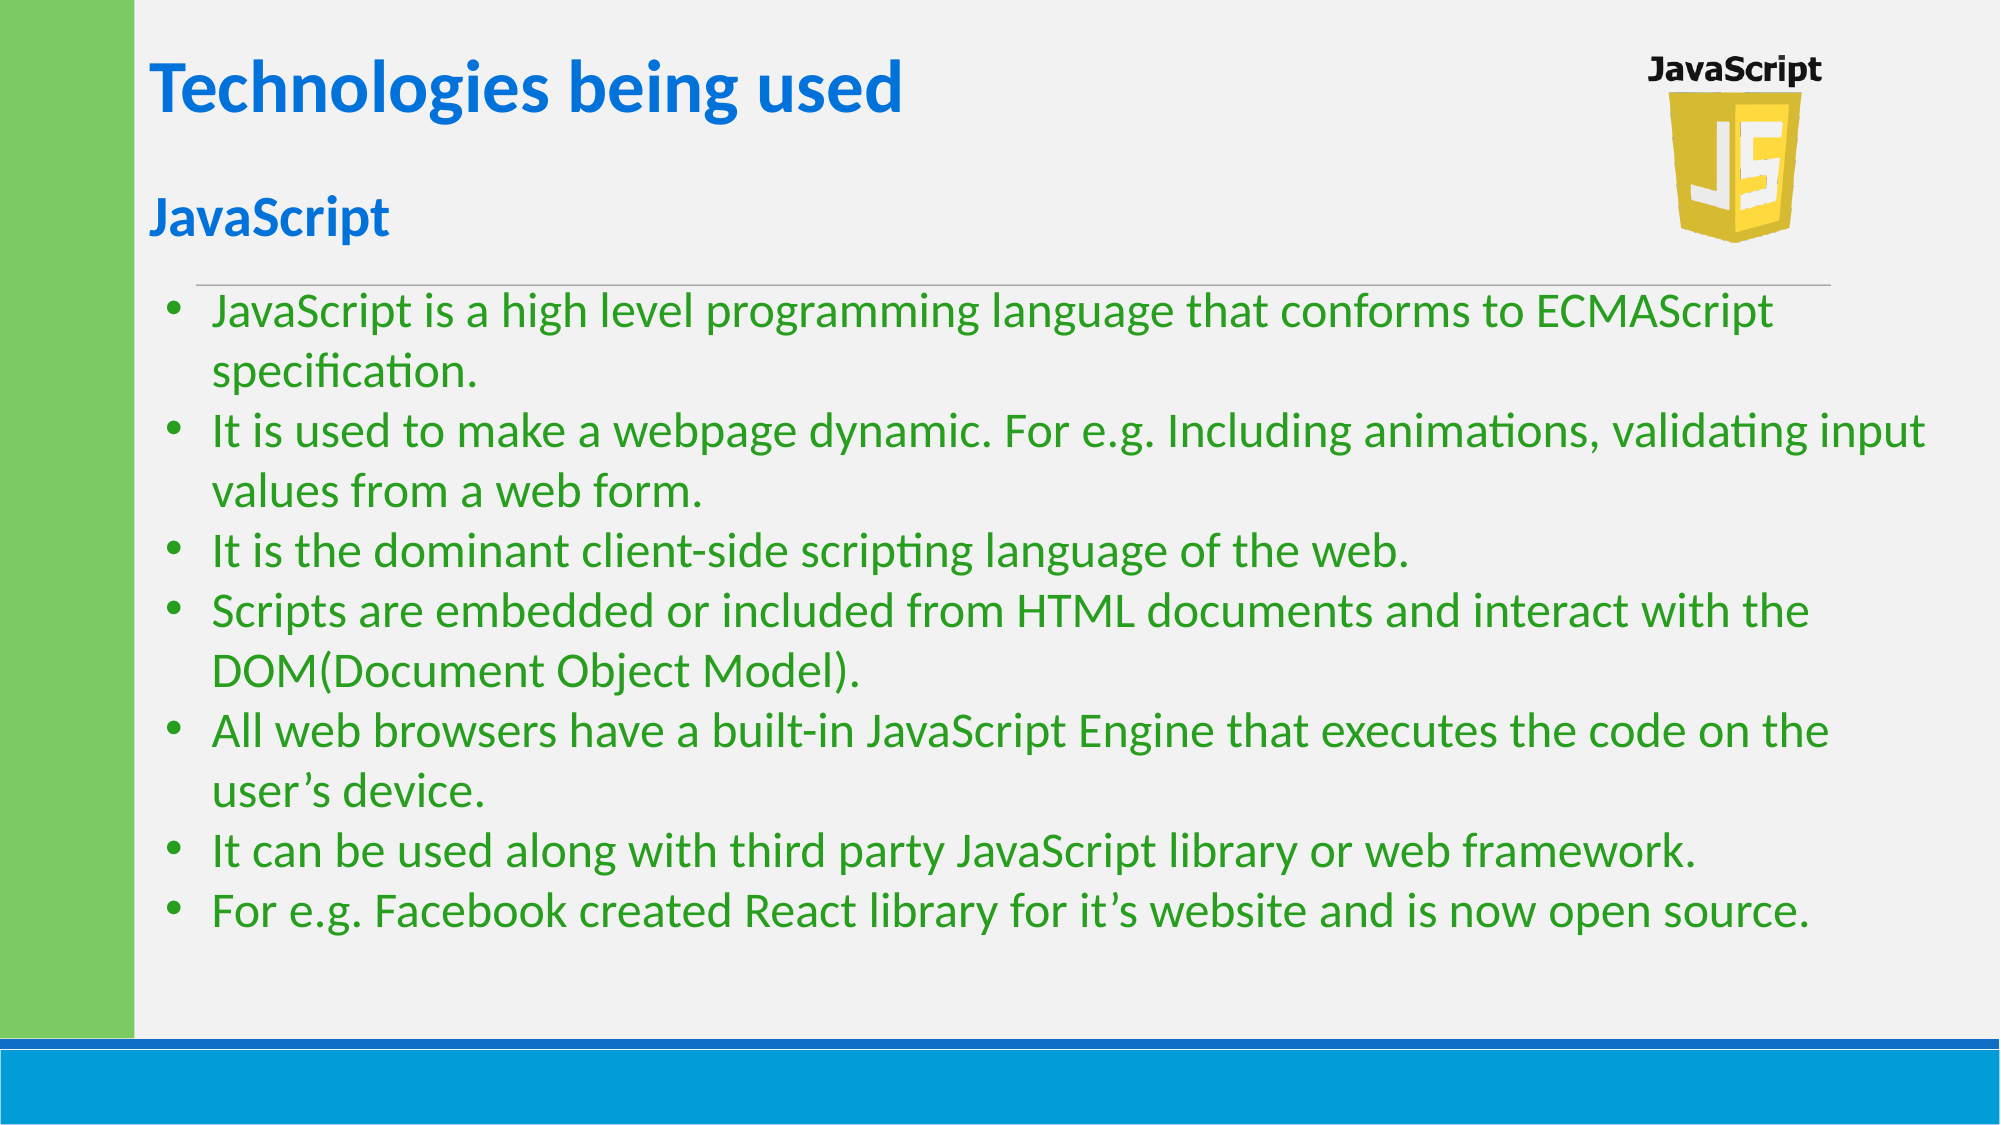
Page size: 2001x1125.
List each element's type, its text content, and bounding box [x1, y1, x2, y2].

text_box Technologies being used [134, 30, 1951, 135]
text_box [0, 0, 136, 1041]
text_box JavaScript [134, 170, 1955, 256]
picture [1648, 55, 1822, 243]
text_box JavaScript is a high level programming language that conforms to ECMAScript specification. It is used to make a webpage dynamic. For e.g. Including animations, validating input values from a web form. It is the dominant client-side scripting language of the web. Scripts are embedded or included from HTML documents and interact with the DOM(Document Object Model). All web browsers have a built-in JavaScript Engine that executes the code on the user’s device. It can be used along with third party JavaScript library or web framework. For e.g. Facebook created React library for it’s website and is now open source. [149, 269, 1951, 945]
